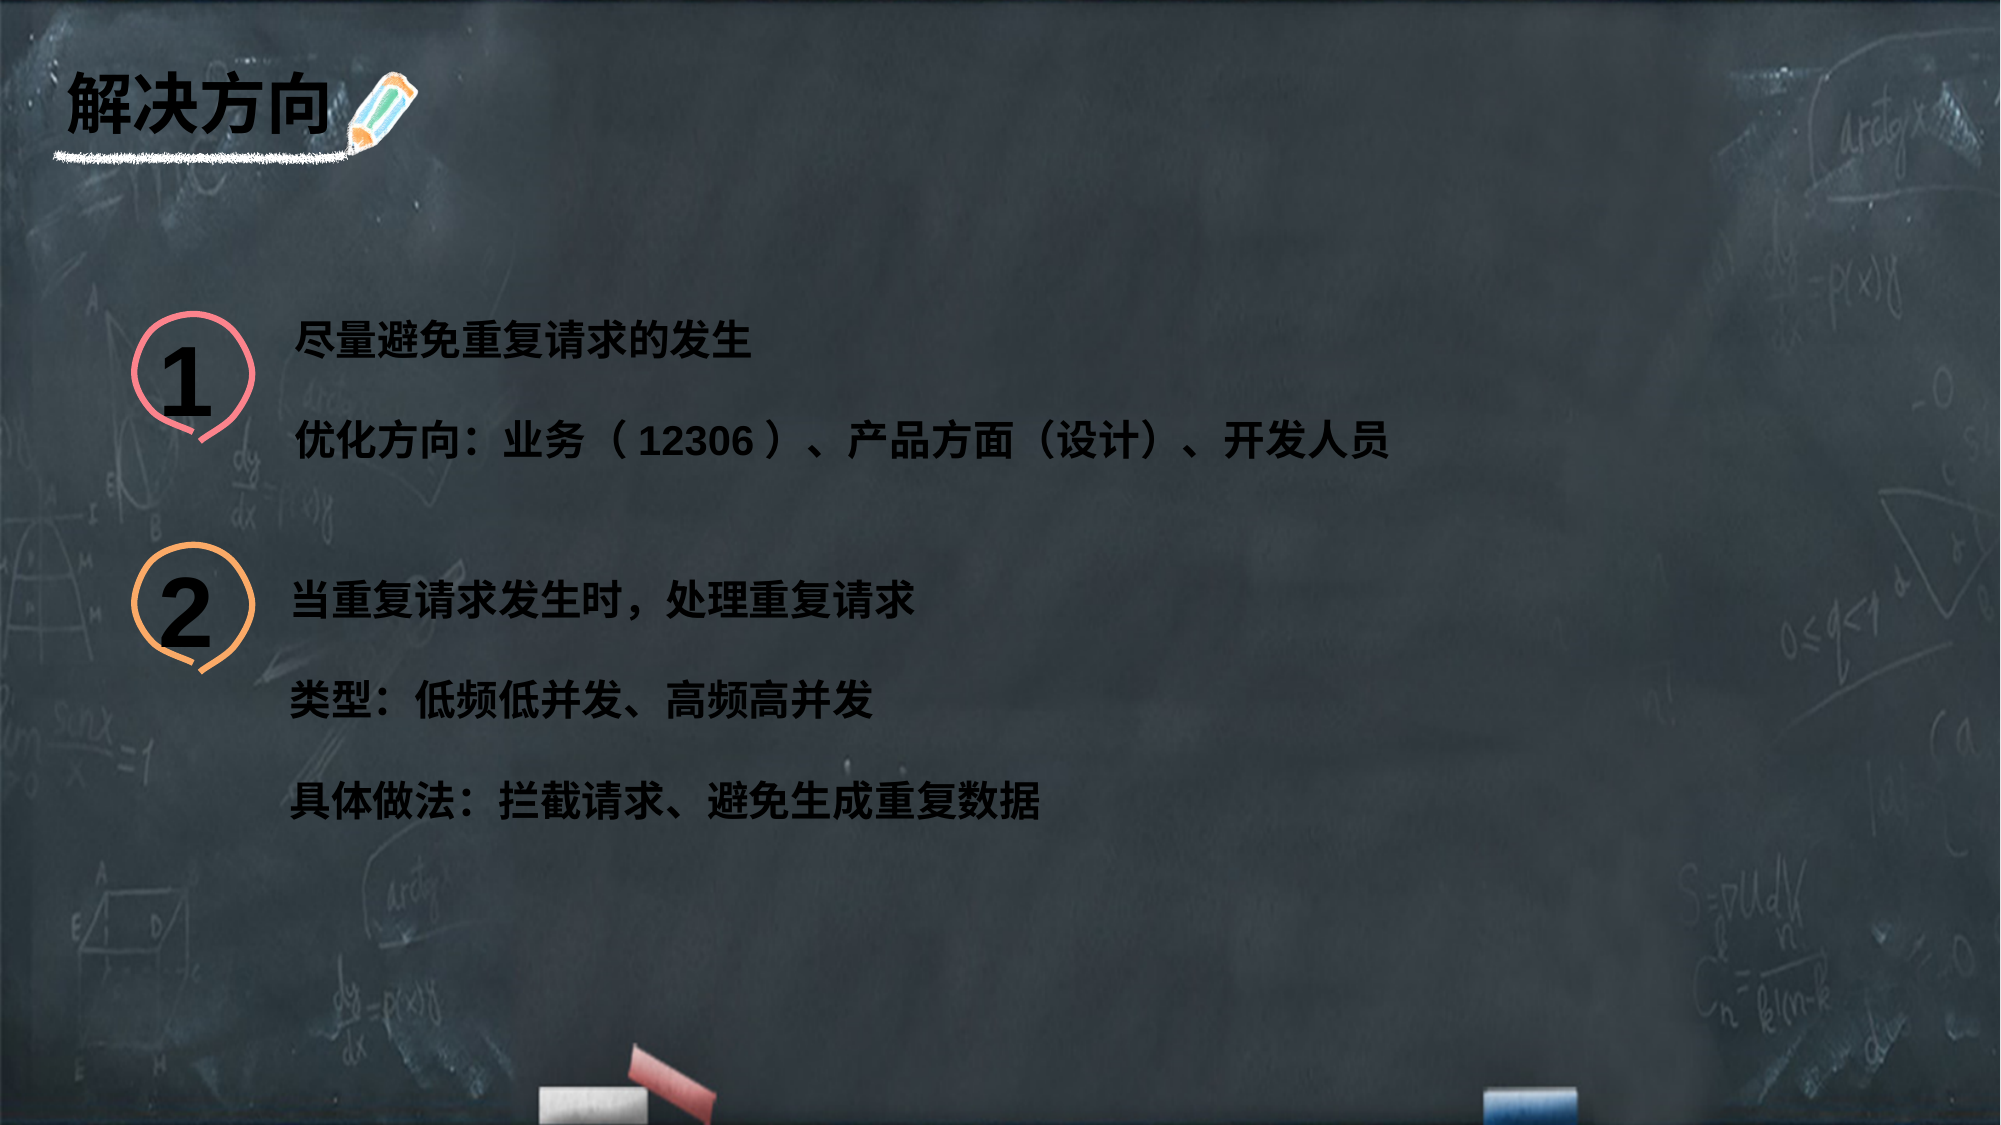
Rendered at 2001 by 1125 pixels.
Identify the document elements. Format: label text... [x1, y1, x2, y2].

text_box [52, 150, 348, 166]
picture [0, 0, 2001, 1125]
text_box 当重复请求发生时，处理重复请求 类型：低频低并发、高频高并发 具体做法：拦截请求、避免生成重复数据 [274, 566, 1209, 832]
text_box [134, 540, 253, 677]
text_box 尽量避免重复请求的发生 优化方向：业务（12306）、产品方面（设计）、开发人员 [279, 306, 1749, 472]
text_box 解决方向 [51, 54, 350, 150]
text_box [134, 309, 253, 446]
